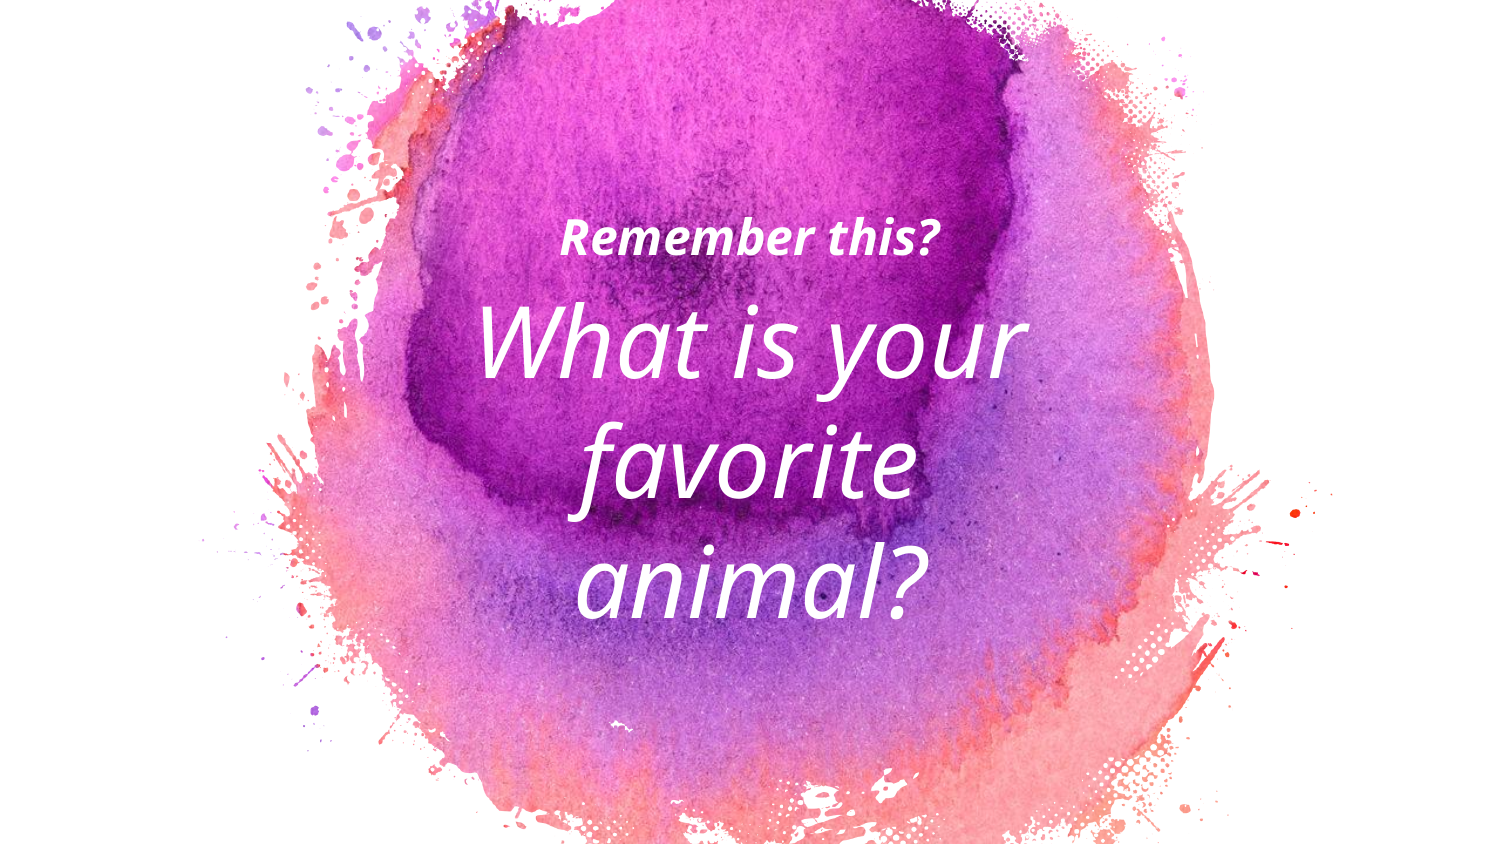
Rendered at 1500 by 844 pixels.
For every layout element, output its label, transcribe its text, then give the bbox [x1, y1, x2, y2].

list Remember this? What is your favorite animal? [407, 137, 1093, 707]
picture [0, 0, 1500, 844]
